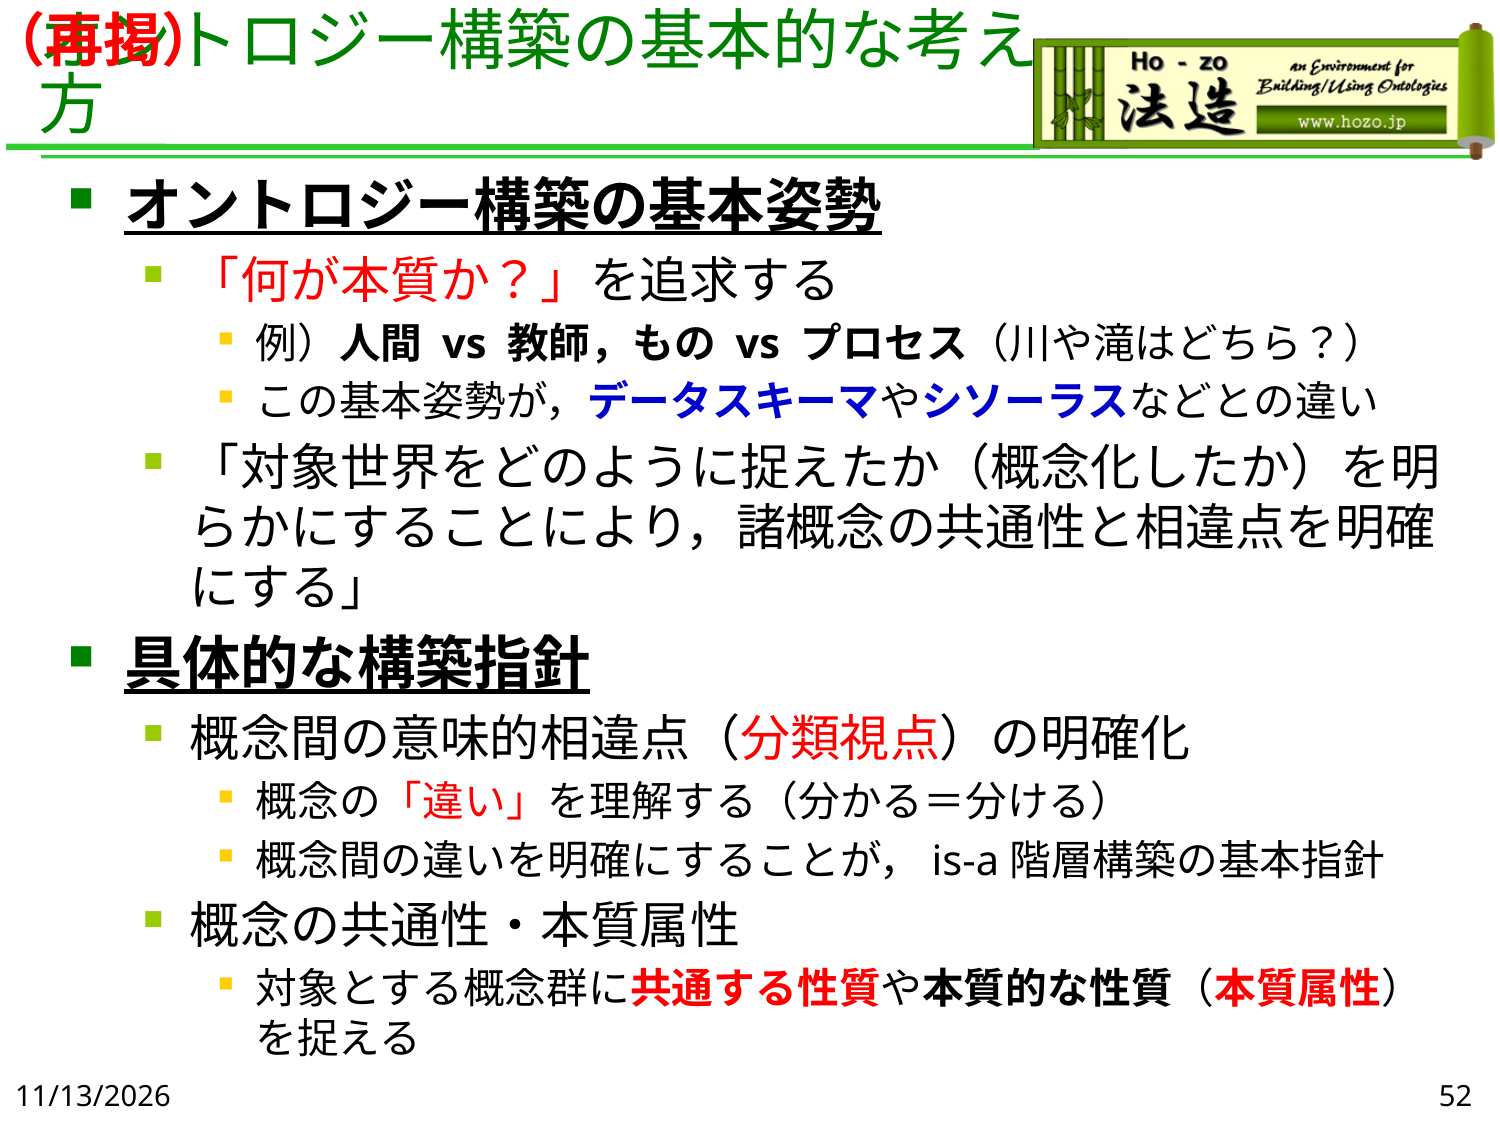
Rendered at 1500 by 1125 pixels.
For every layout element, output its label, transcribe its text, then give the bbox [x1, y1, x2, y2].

picture [1033, 23, 1495, 160]
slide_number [0, 1049, 313, 1125]
list オントロジー構築の基本姿勢 「何が本質か？」を追求する 例）人間 vs 教師，もの vs プロセス（川や滝はどちら？） この基本姿勢が，データスキーマやシソーラスなどとの違い 「対象世界をどのように捉えたか（概念化したか）を明らかにすることにより，諸概念の共通性と相違点を明確にする」 具体的な構築指針 概念間の意味的相違点（分類視点）の明確化 概念の「違い」を理解する（分かる＝分ける） 概念間の違いを明確にすることが，is-a階層構築の基本指針 概念の共通性・本質属性 対象とする概念群に共通する性質や本質的な性質（本質属性）を捉える [52, 160, 1459, 1067]
text_box （再掲） [0, 0, 235, 81]
slide_number 52 [1174, 1049, 1488, 1125]
title オントロジー構築の基本的な考え方 [23, 0, 1070, 150]
